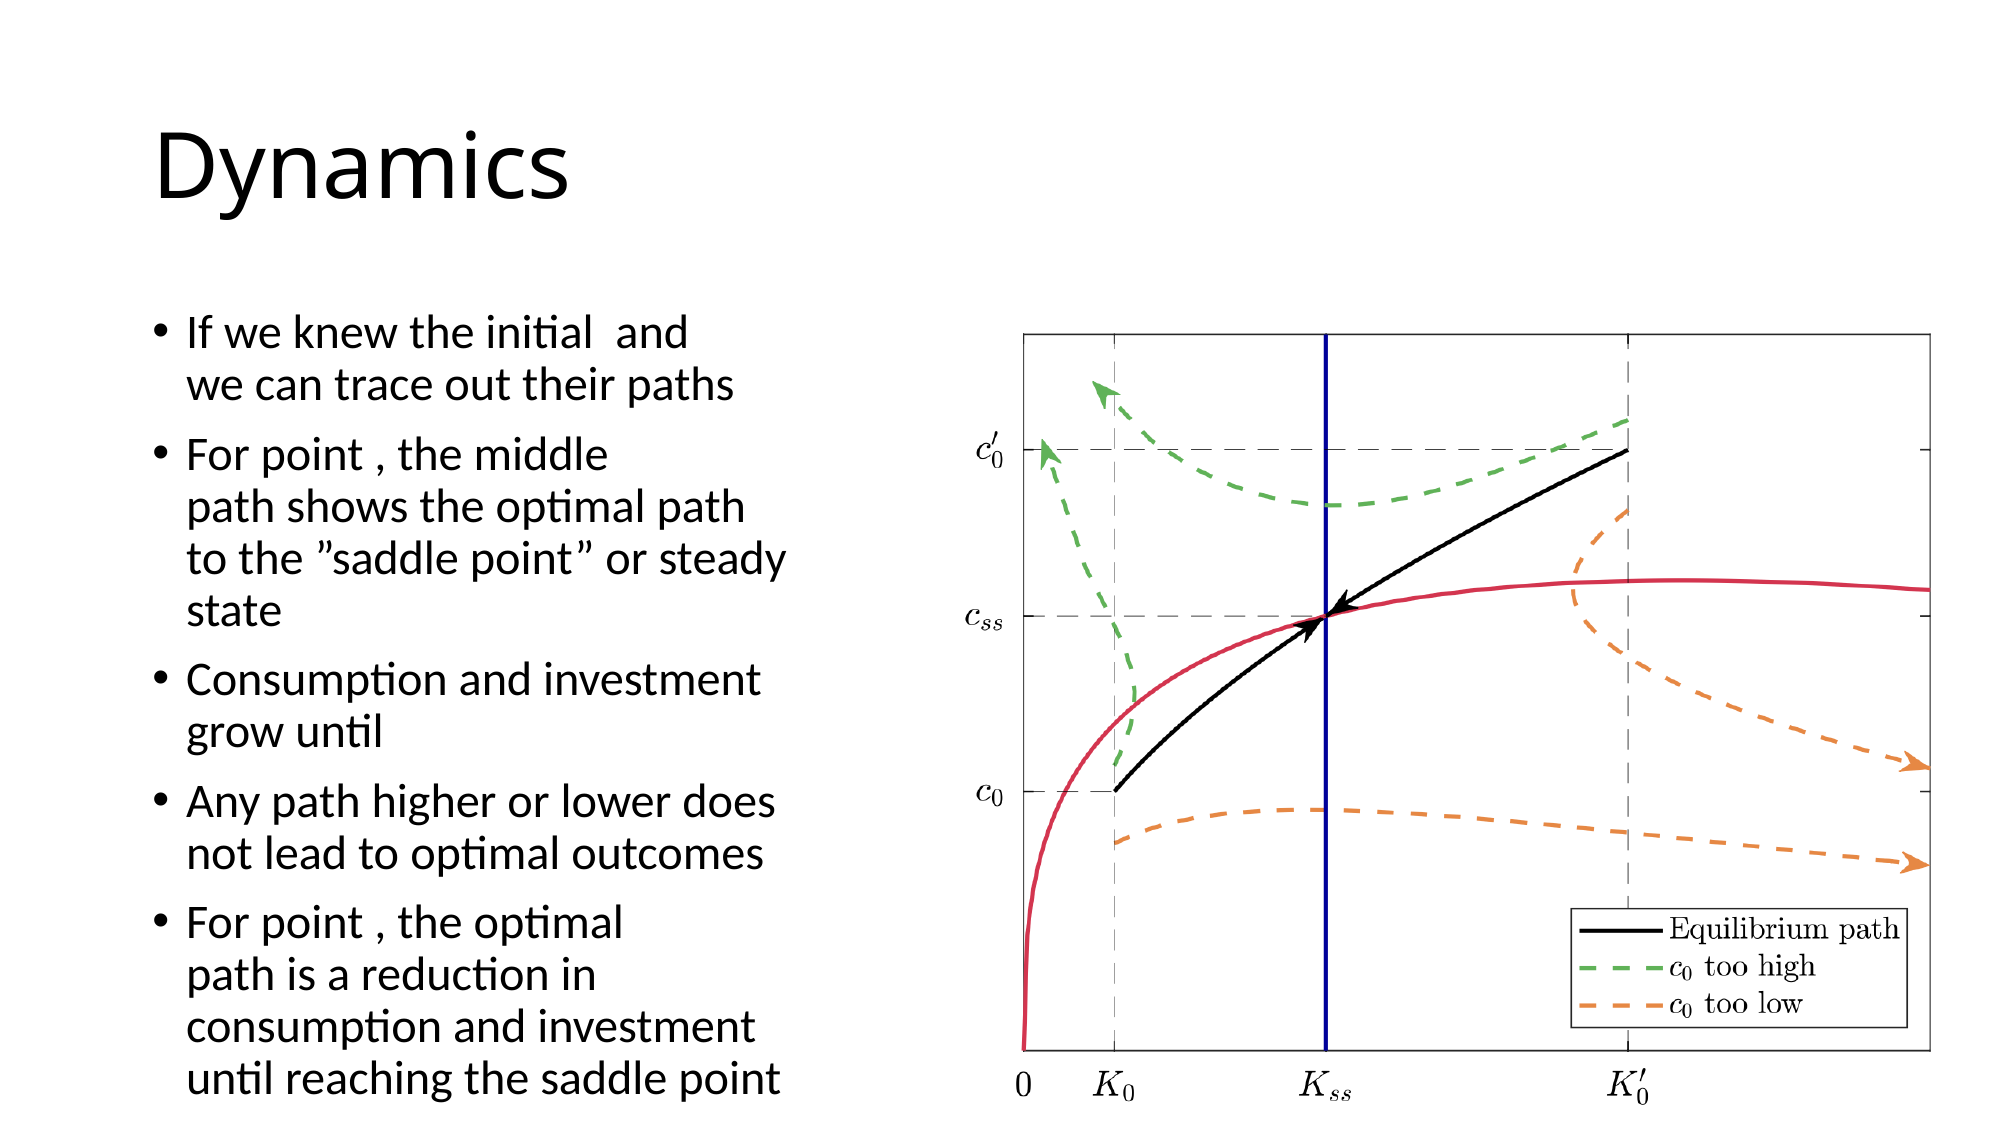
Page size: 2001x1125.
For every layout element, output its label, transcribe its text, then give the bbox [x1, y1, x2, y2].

picture [932, 299, 2000, 1122]
title Dynamics [137, 59, 1863, 278]
